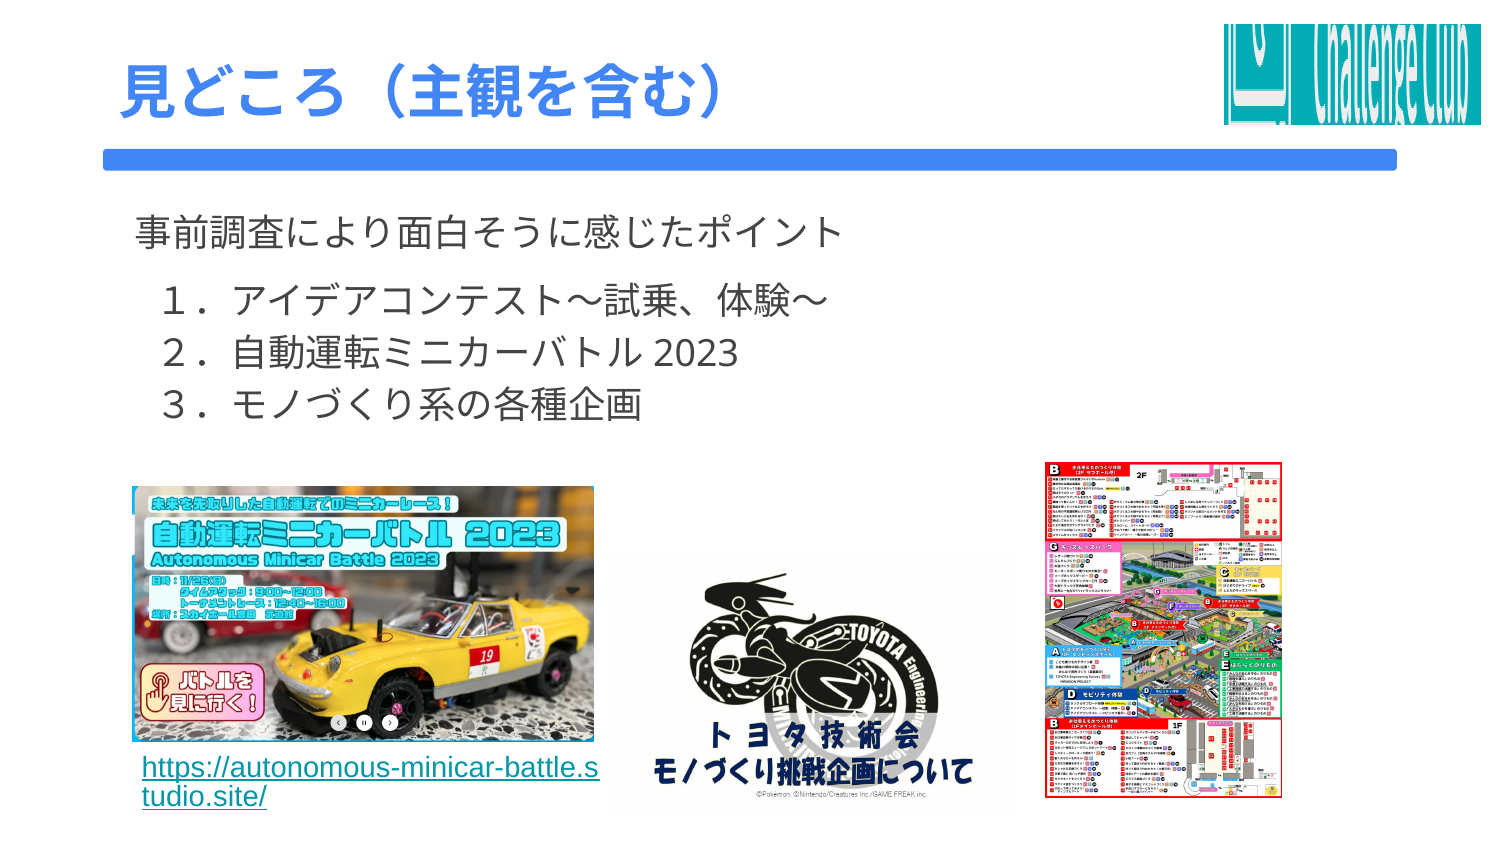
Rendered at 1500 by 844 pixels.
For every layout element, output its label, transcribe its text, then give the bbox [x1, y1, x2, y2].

picture [132, 486, 594, 740]
list 事前調査により面白そうに感じたポイント １．アイデアコンテスト〜試乗、体験〜 ２．自動運転ミニカーバトル2023 ３．モノづくり系の各種企画 [103, 194, 1404, 463]
picture [1044, 462, 1282, 798]
text_box https://autonomous-minicar-battle.studio.site/ [126, 733, 604, 799]
picture [1224, 24, 1481, 125]
picture [609, 554, 1020, 816]
title 見どころ（主観を含む） [103, 40, 1397, 149]
